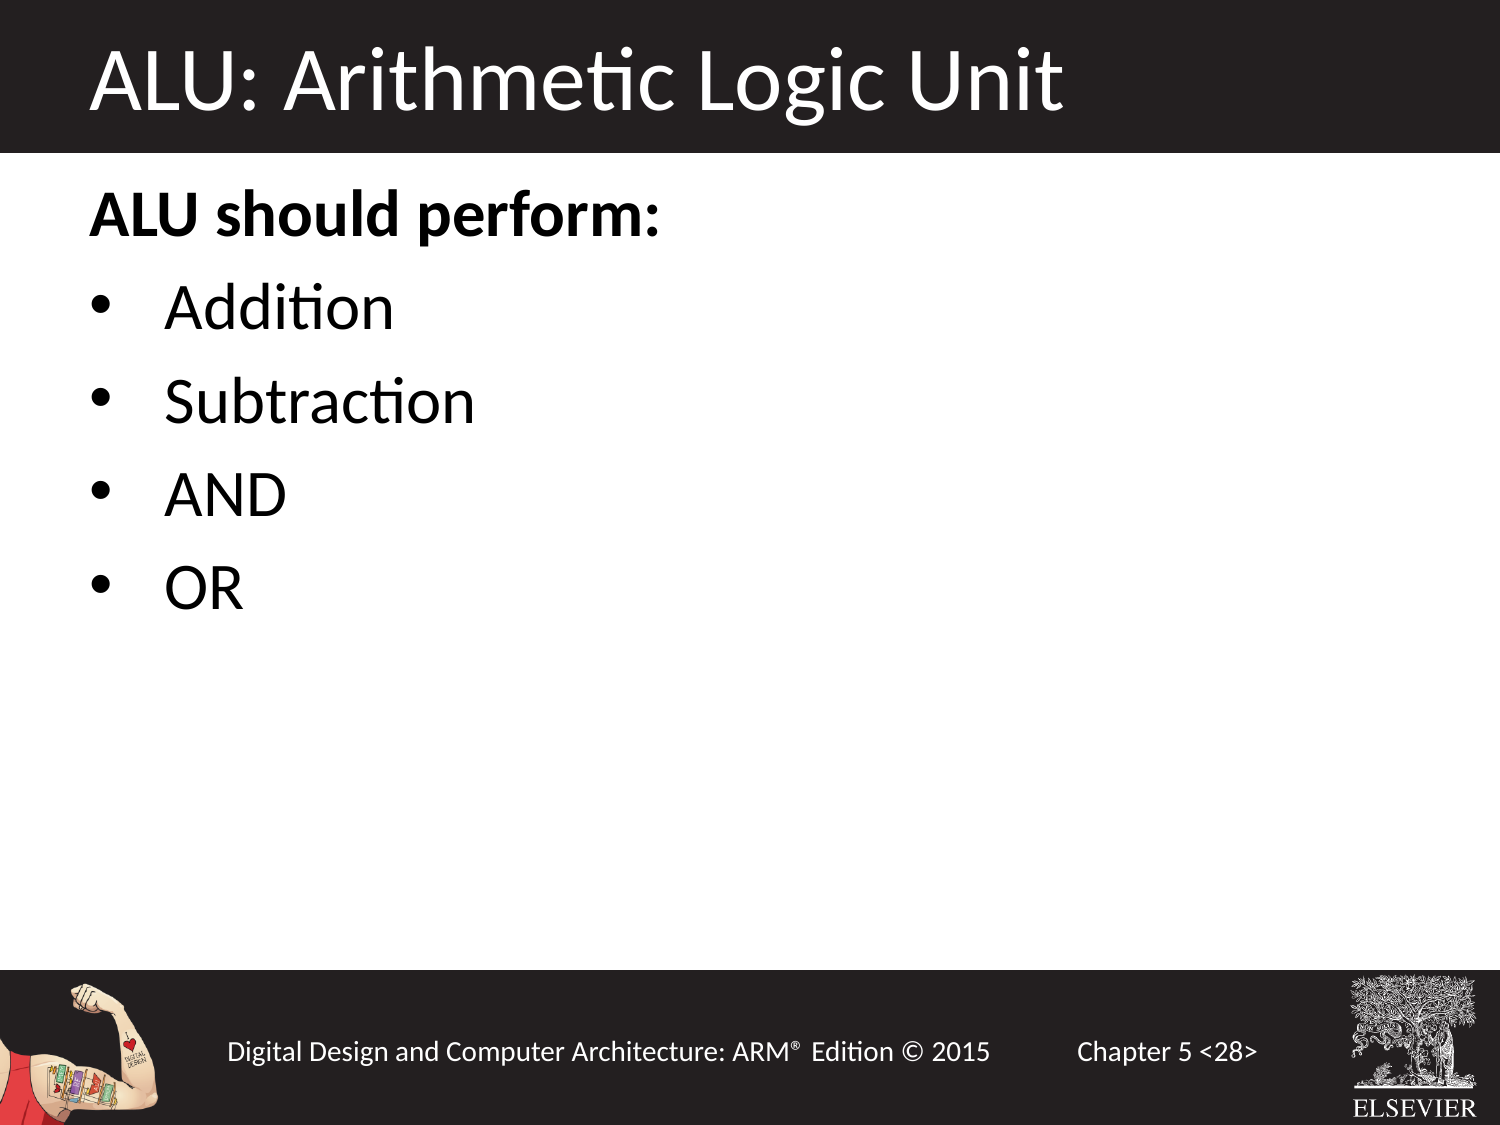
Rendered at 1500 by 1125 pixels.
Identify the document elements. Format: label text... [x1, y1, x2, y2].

text_box ALU: Arithmetic Logic Unit [75, 11, 1375, 136]
text_box ALU should perform: Addition Subtraction AND OR [74, 162, 1488, 1013]
picture [0, 979, 163, 1125]
picture [1350, 1013, 1477, 1117]
